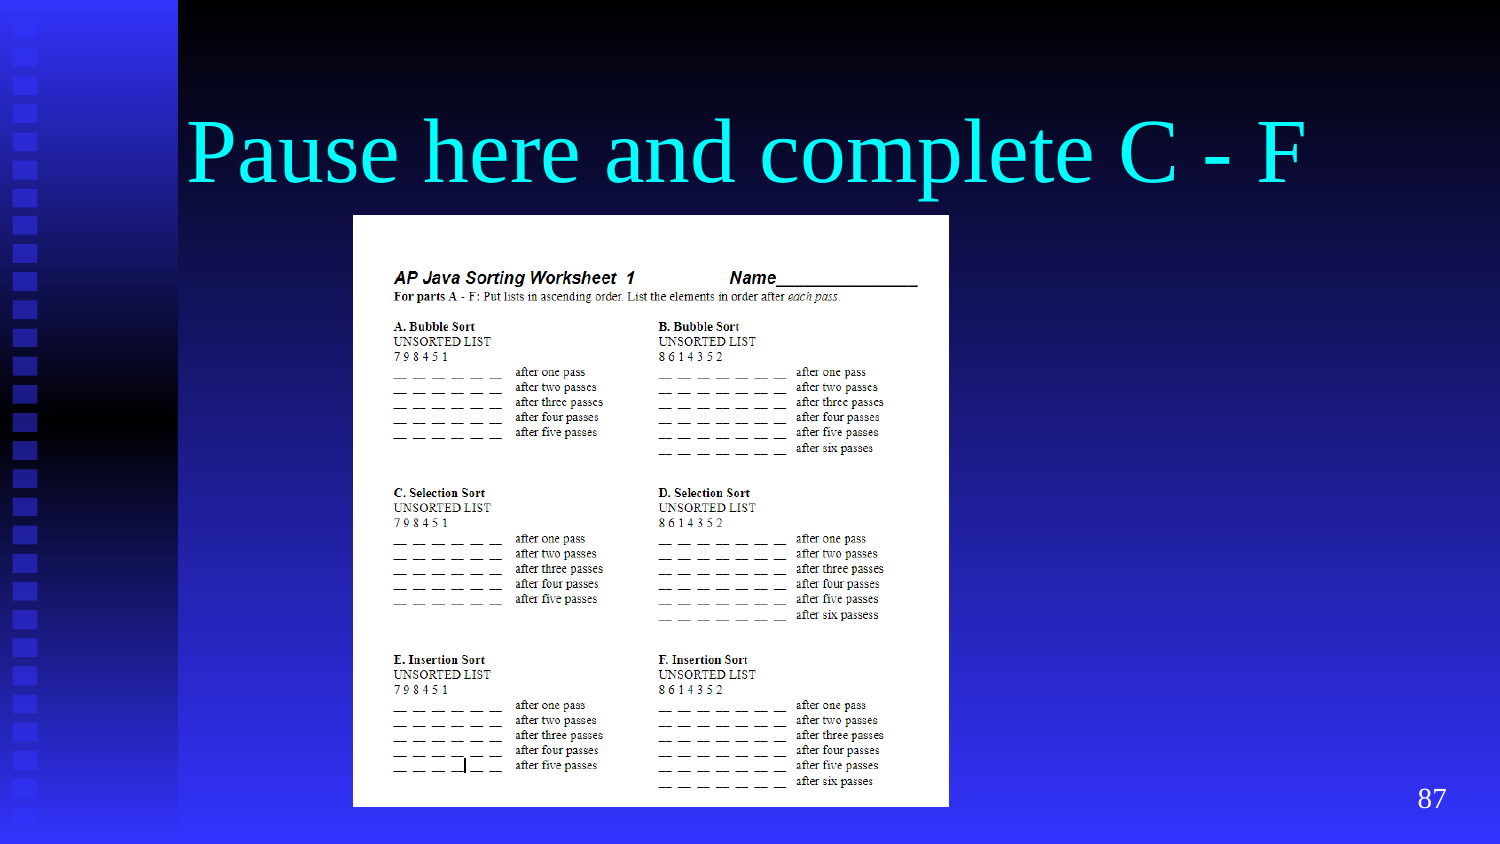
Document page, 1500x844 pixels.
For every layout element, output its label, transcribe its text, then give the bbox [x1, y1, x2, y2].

title Pause here and complete C - F [33, 75, 1463, 216]
picture [353, 215, 949, 807]
text_box ‹#› [1149, 768, 1463, 826]
